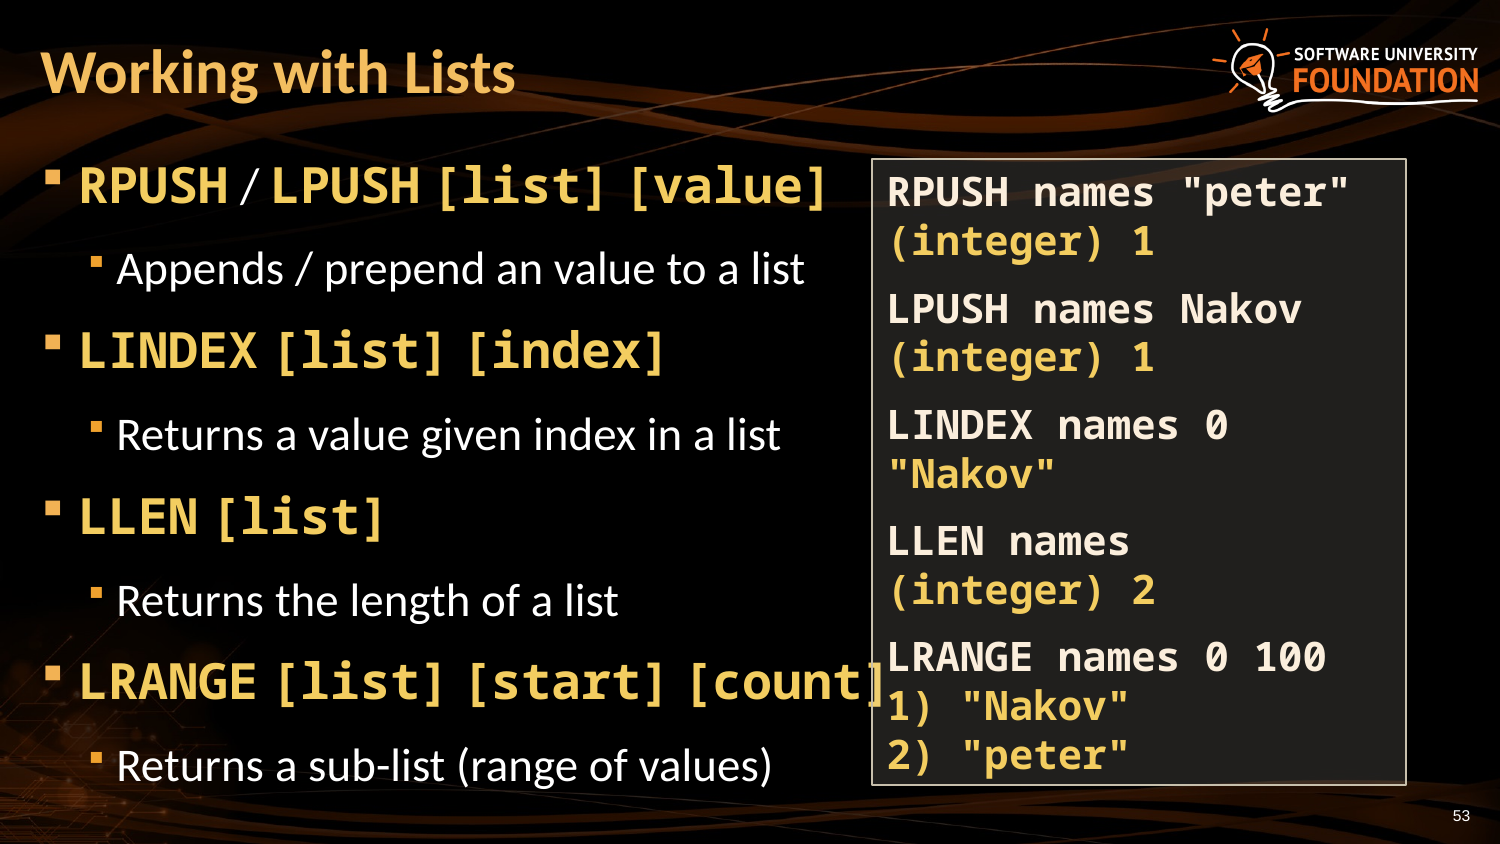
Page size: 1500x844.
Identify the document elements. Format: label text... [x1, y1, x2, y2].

title Working with Lists [23, 4, 1202, 141]
list RPUSH / LPUSH [list] [value] Appends / prepend an value to a list LINDEX [list] [index] Returns a value given index in a list LLEN [list] Returns the length of a list LRANGE [list] [start] [count] Returns a sub-list (range of values) [23, 141, 1476, 827]
text_box RPUSH names "peter" (integer) 1 LPUSH names Nakov (integer) 1 LINDEX names 0 "Nakov" LLEN names (integer) 2 LRANGE names 0 100 1) "Nakov" 2) "peter" [871, 158, 1407, 785]
picture [0, 0, 1500, 844]
